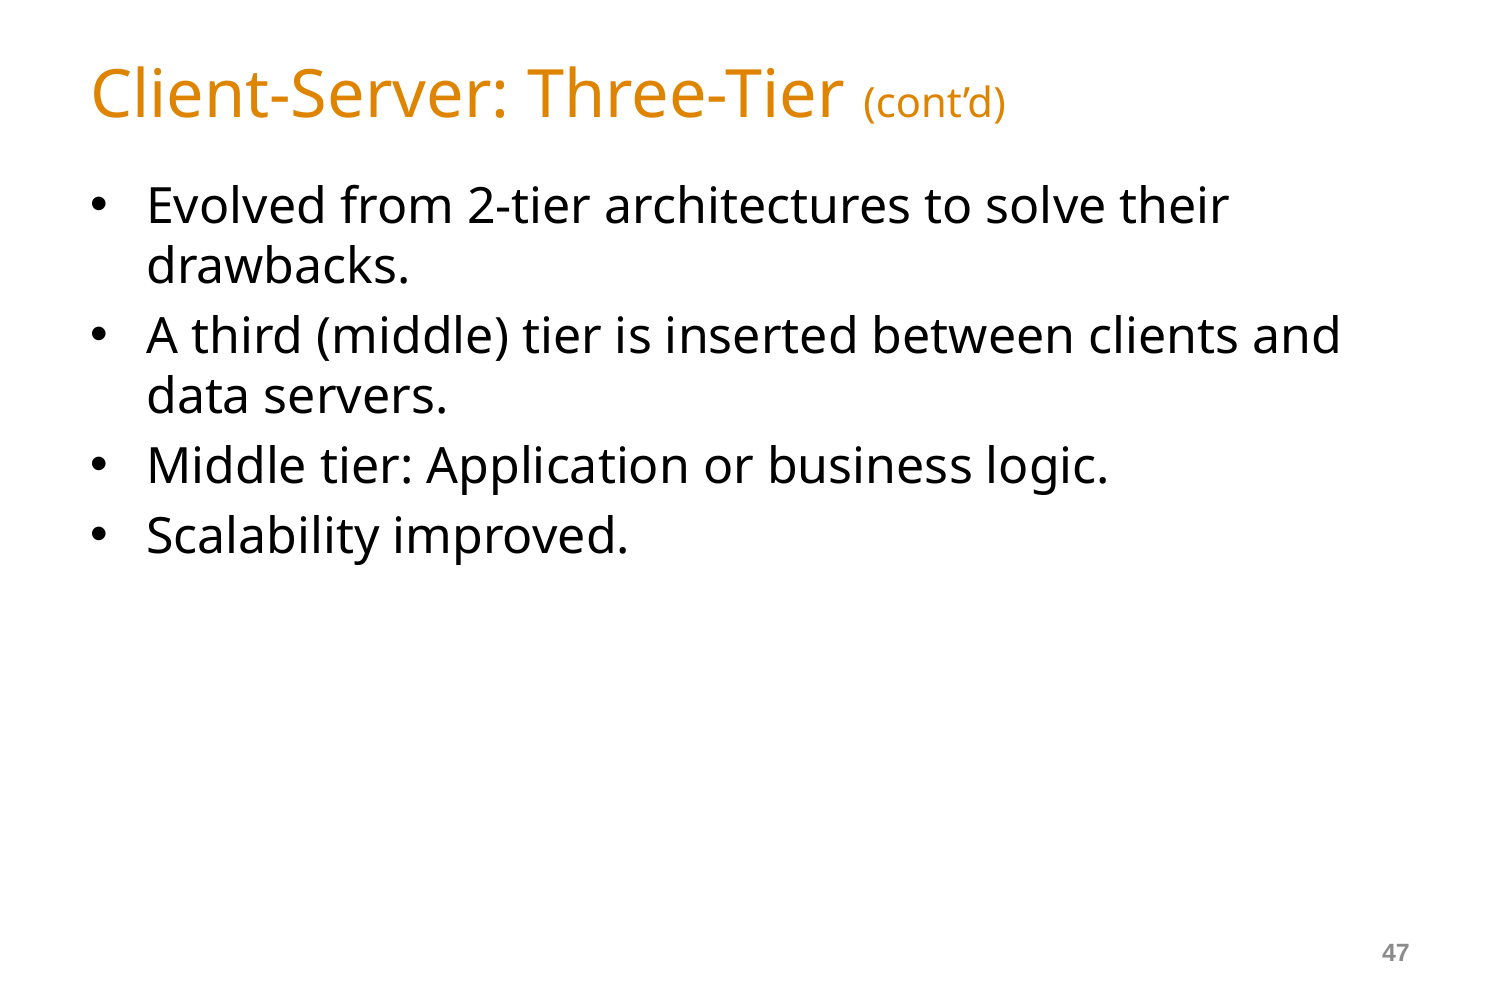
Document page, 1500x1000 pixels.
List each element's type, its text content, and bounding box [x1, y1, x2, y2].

title Client-Server: Three-Tier (cont’d) [75, 40, 1425, 142]
list Evolved from 2-tier architectures to solve their drawbacks. A third (middle) tier is inserted between clients and data servers. Middle tier: Application or business logic. Scalability improved. [75, 165, 1425, 894]
slide_number 47 [1074, 926, 1425, 981]
